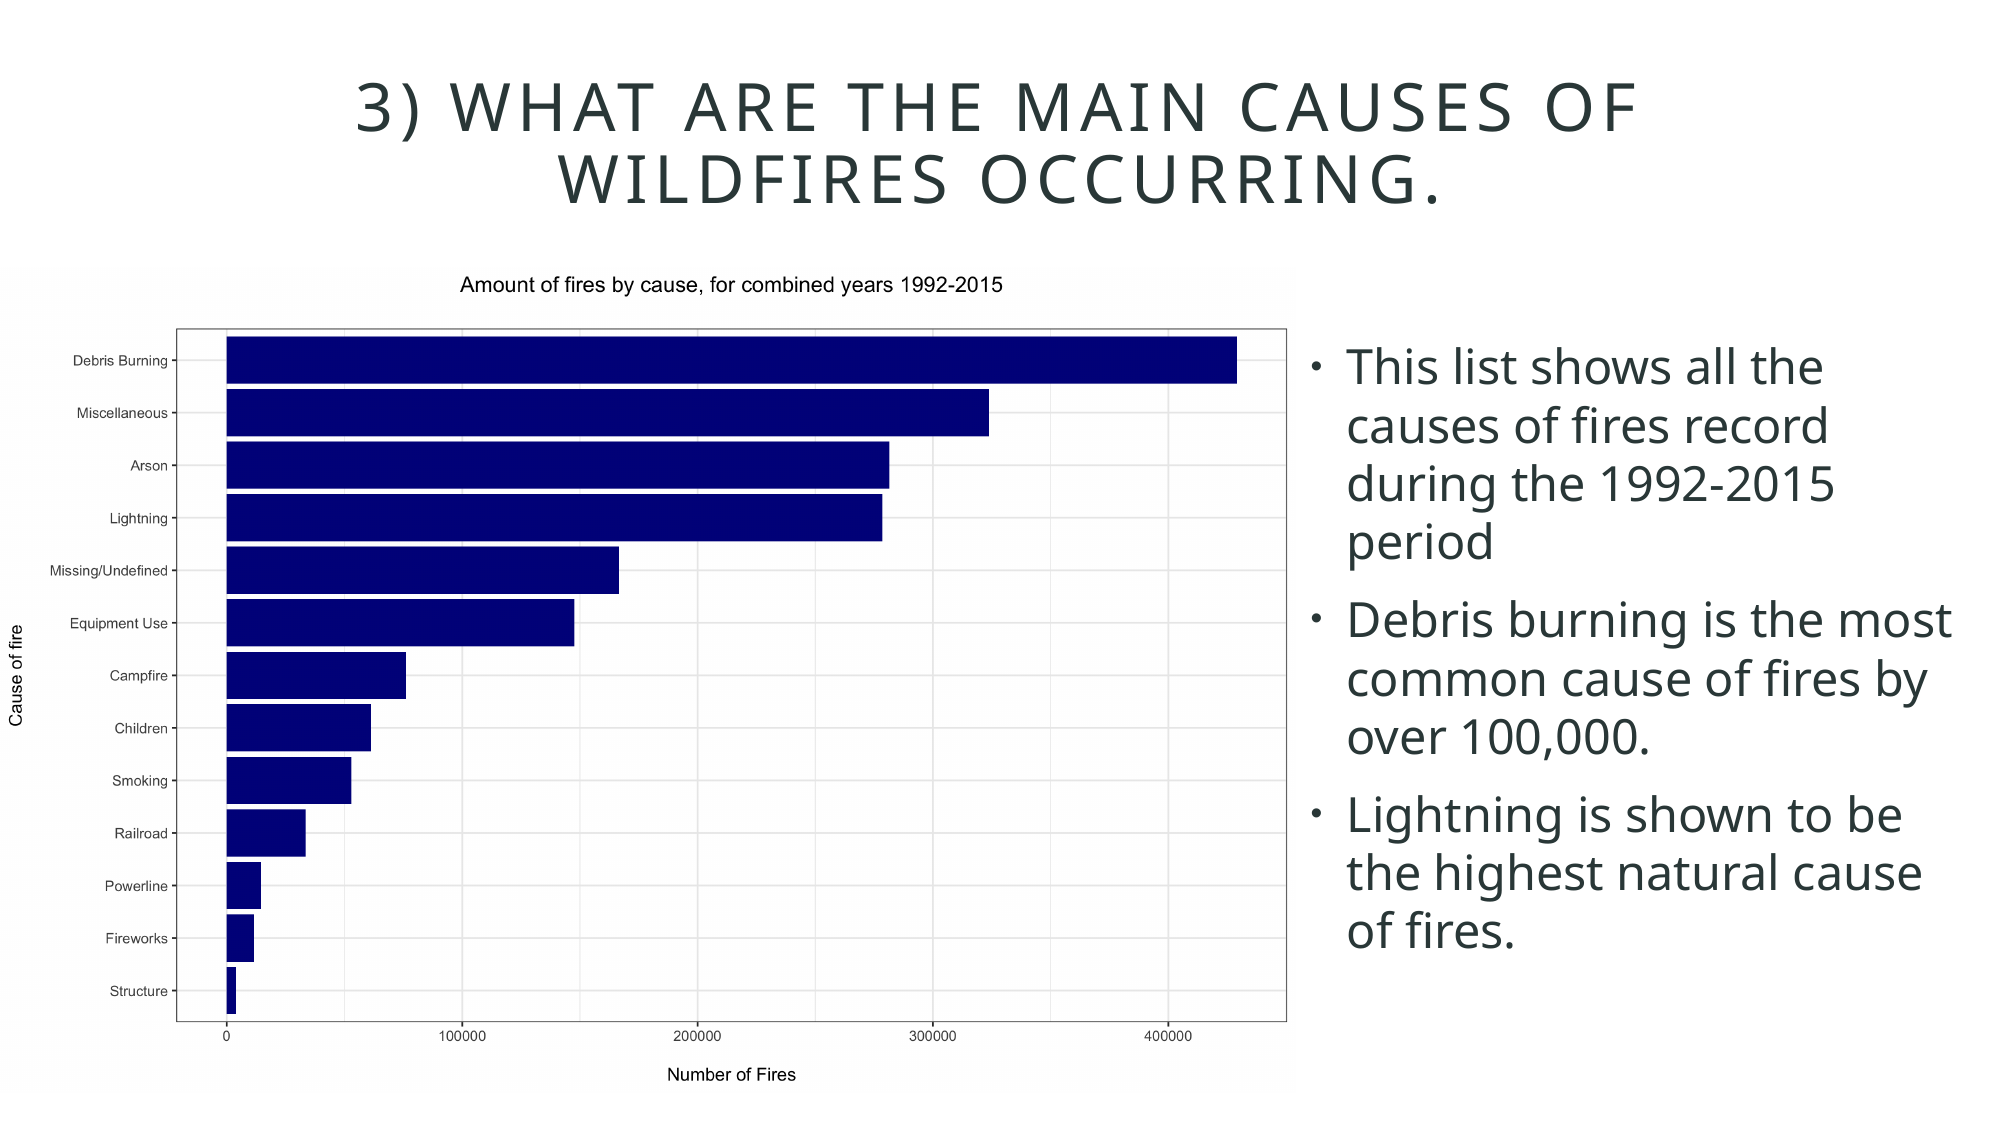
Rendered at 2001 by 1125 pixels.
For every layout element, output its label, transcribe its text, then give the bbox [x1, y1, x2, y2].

title 3) What are the main causes of wildfires occurring. [221, 0, 1779, 225]
list This list shows all the causes of fires record during the 1992-2015 period Debris burning is the most common cause of fires by over 100,000. Lightning is shown to be the highest natural cause of fires. [1296, 328, 1983, 972]
picture [0, 267, 1296, 1093]
